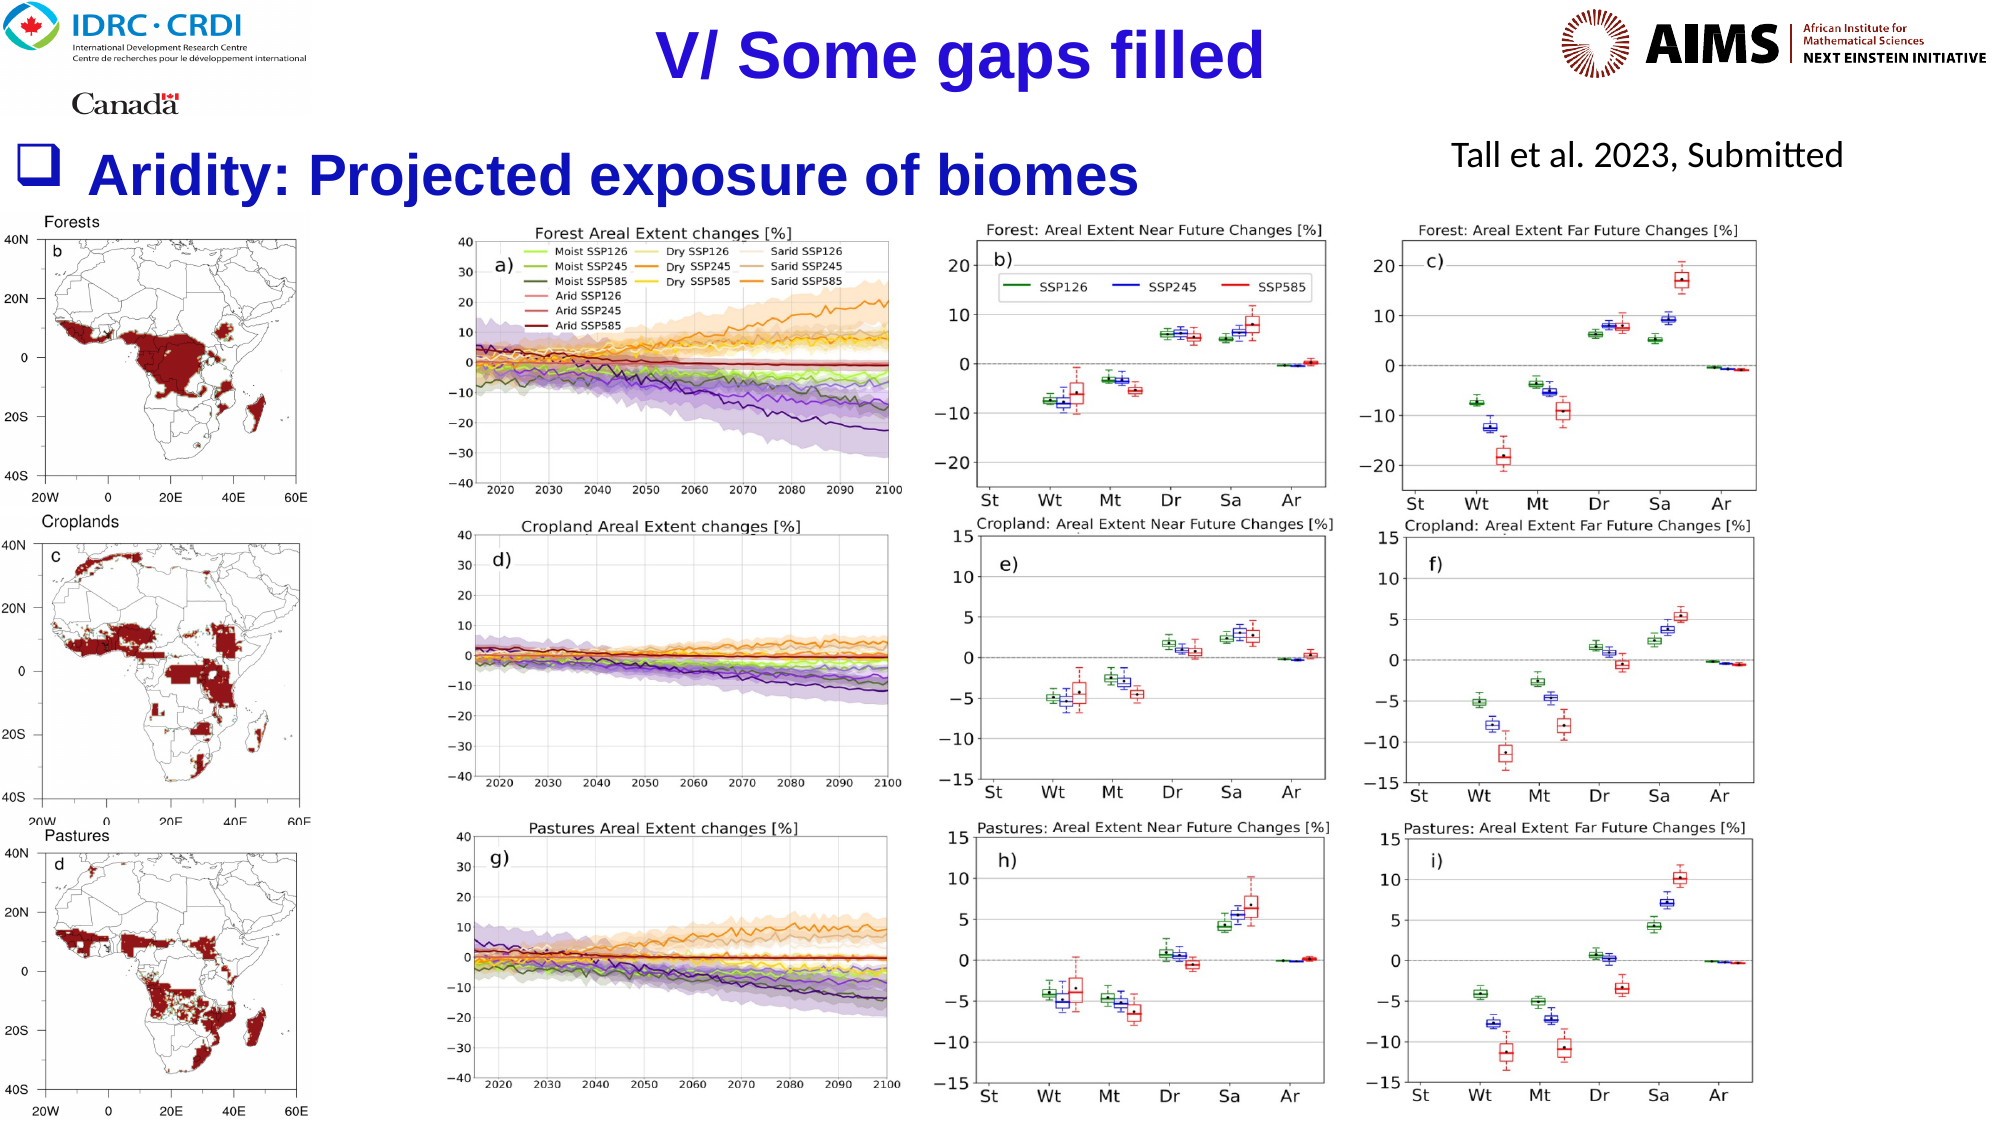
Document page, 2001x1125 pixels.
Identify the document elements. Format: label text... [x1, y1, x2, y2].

picture [0, 209, 311, 505]
text_box Tall et al. 2023, Submitted [1436, 123, 1969, 183]
picture [0, 514, 311, 1119]
picture [441, 219, 1779, 1116]
text_box Aridity: Projected exposure of biomes [0, 130, 1172, 215]
text_box V/ Some gaps filled [641, 4, 1310, 93]
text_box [1561, 9, 1986, 78]
picture [0, 0, 311, 117]
